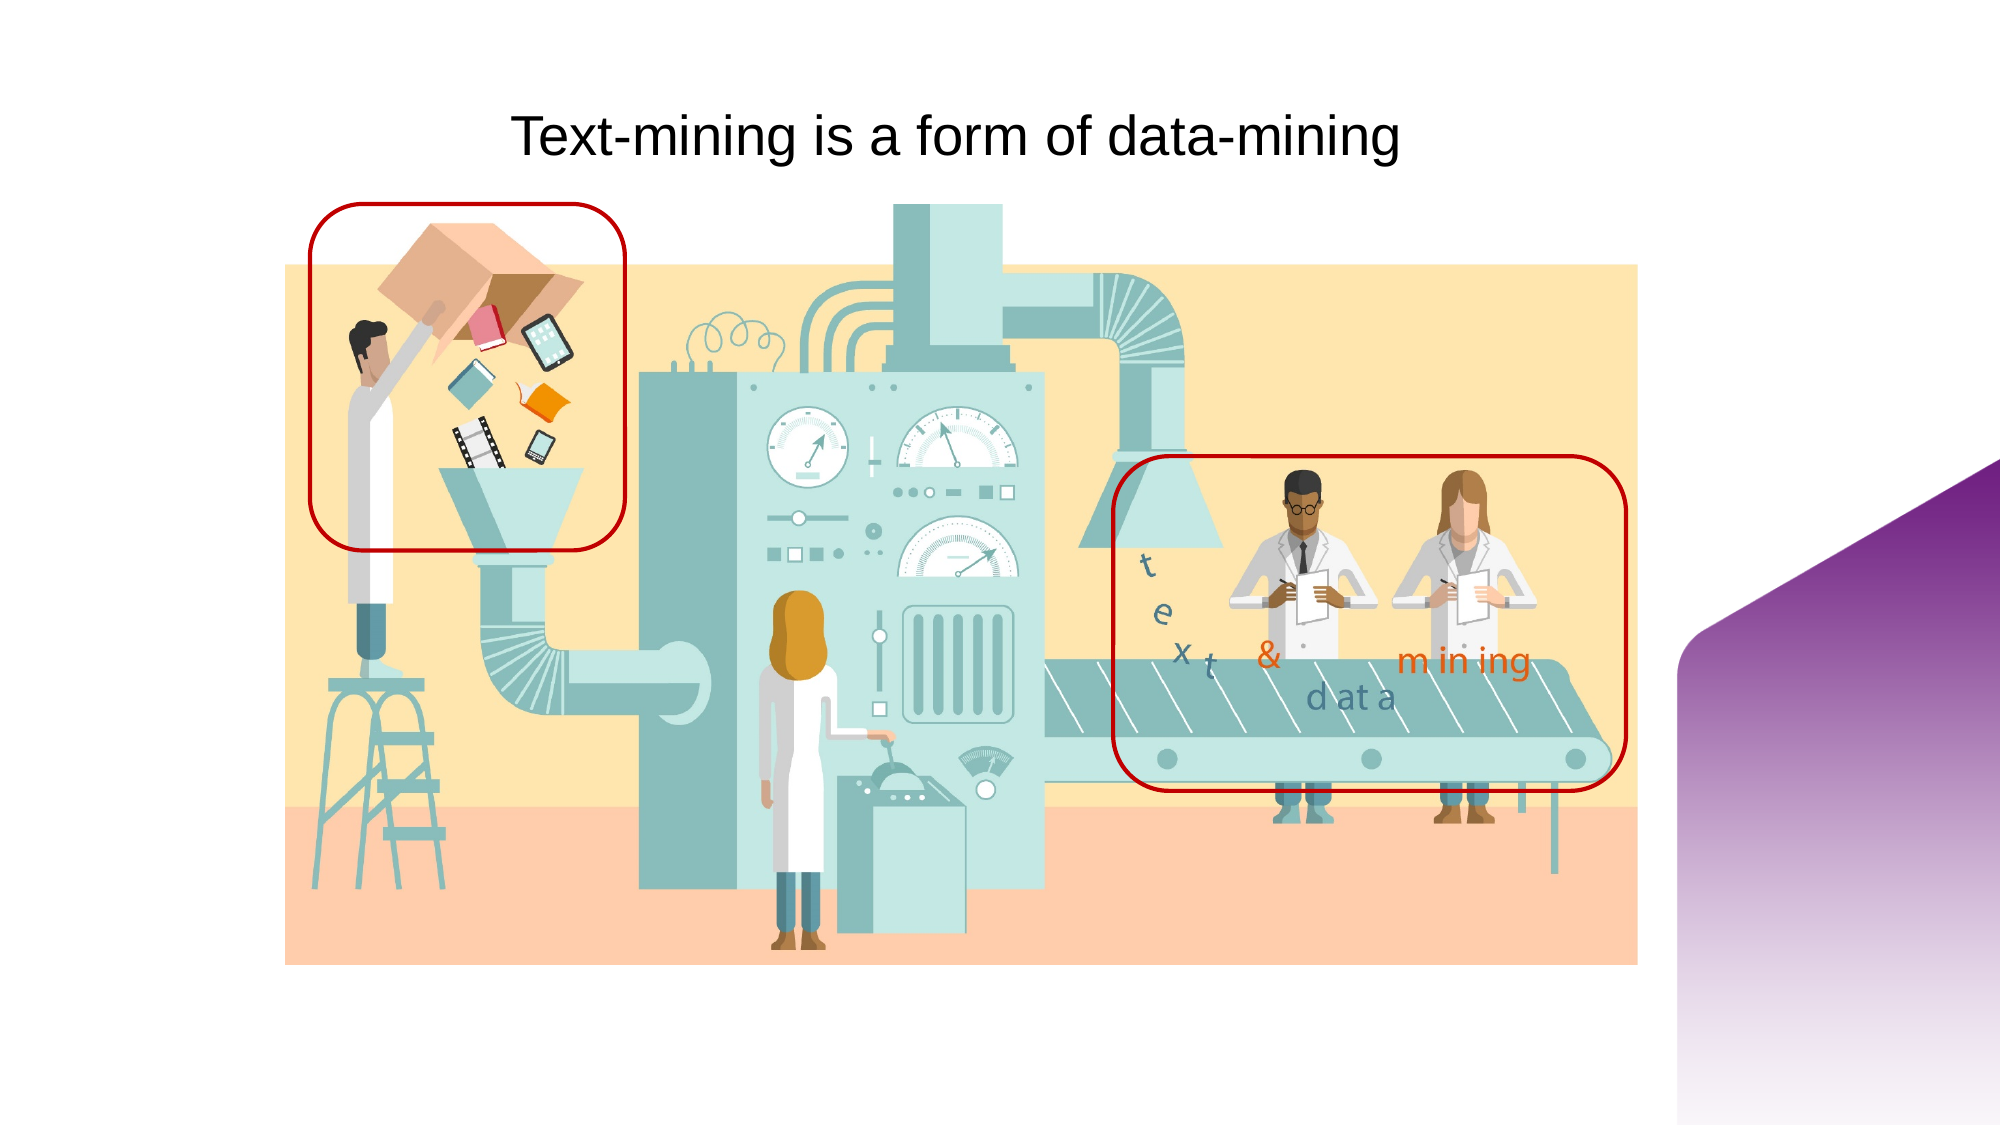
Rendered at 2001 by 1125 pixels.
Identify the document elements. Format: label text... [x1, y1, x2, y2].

picture [285, 200, 2000, 1125]
title Text-mining is a form of data-mining [137, 88, 1775, 179]
